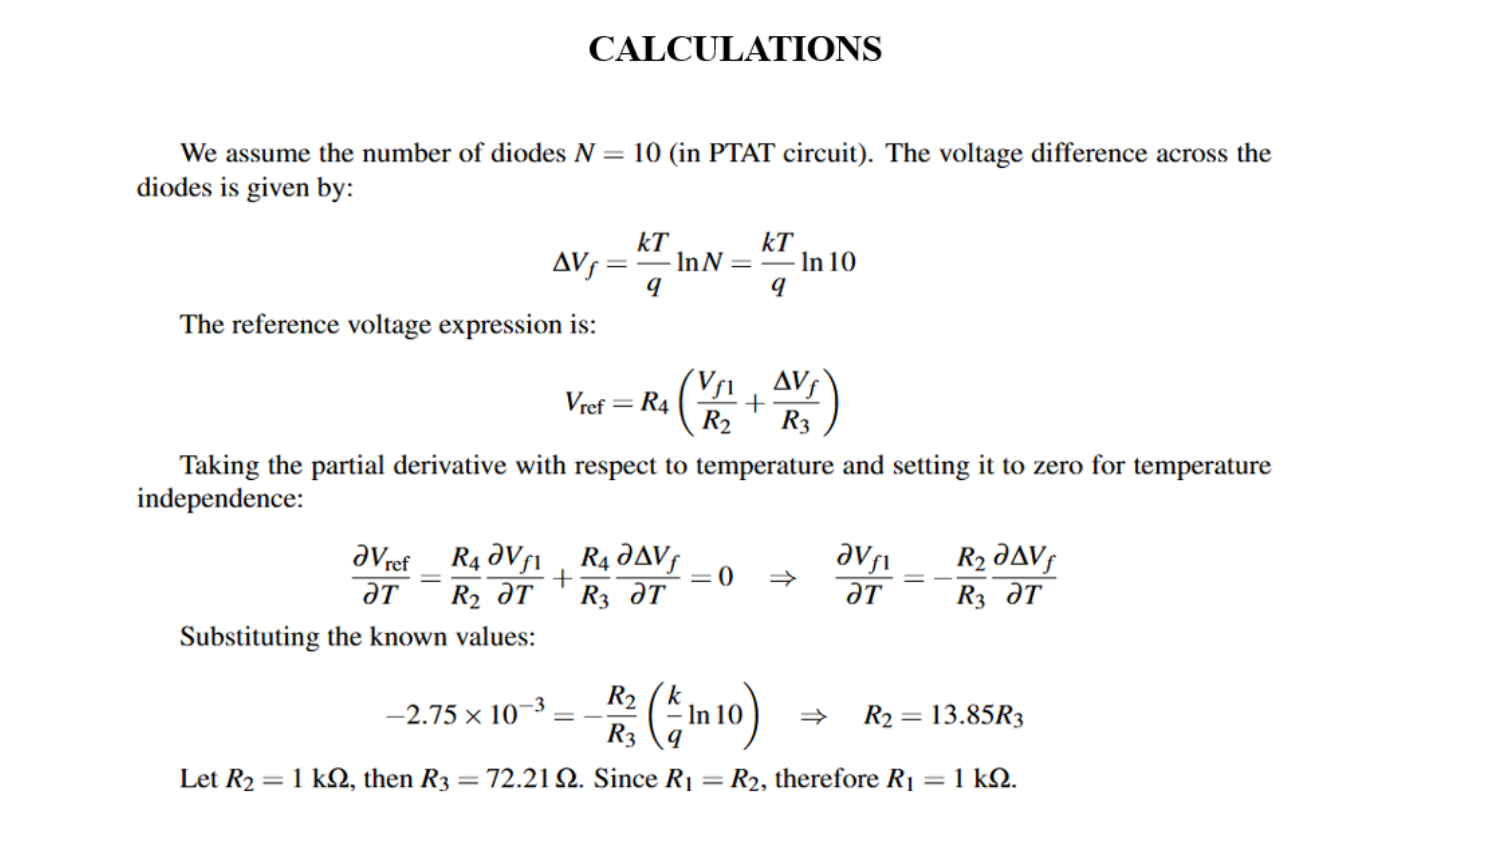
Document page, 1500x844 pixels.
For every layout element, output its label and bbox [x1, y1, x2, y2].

picture [35, 25, 1457, 813]
